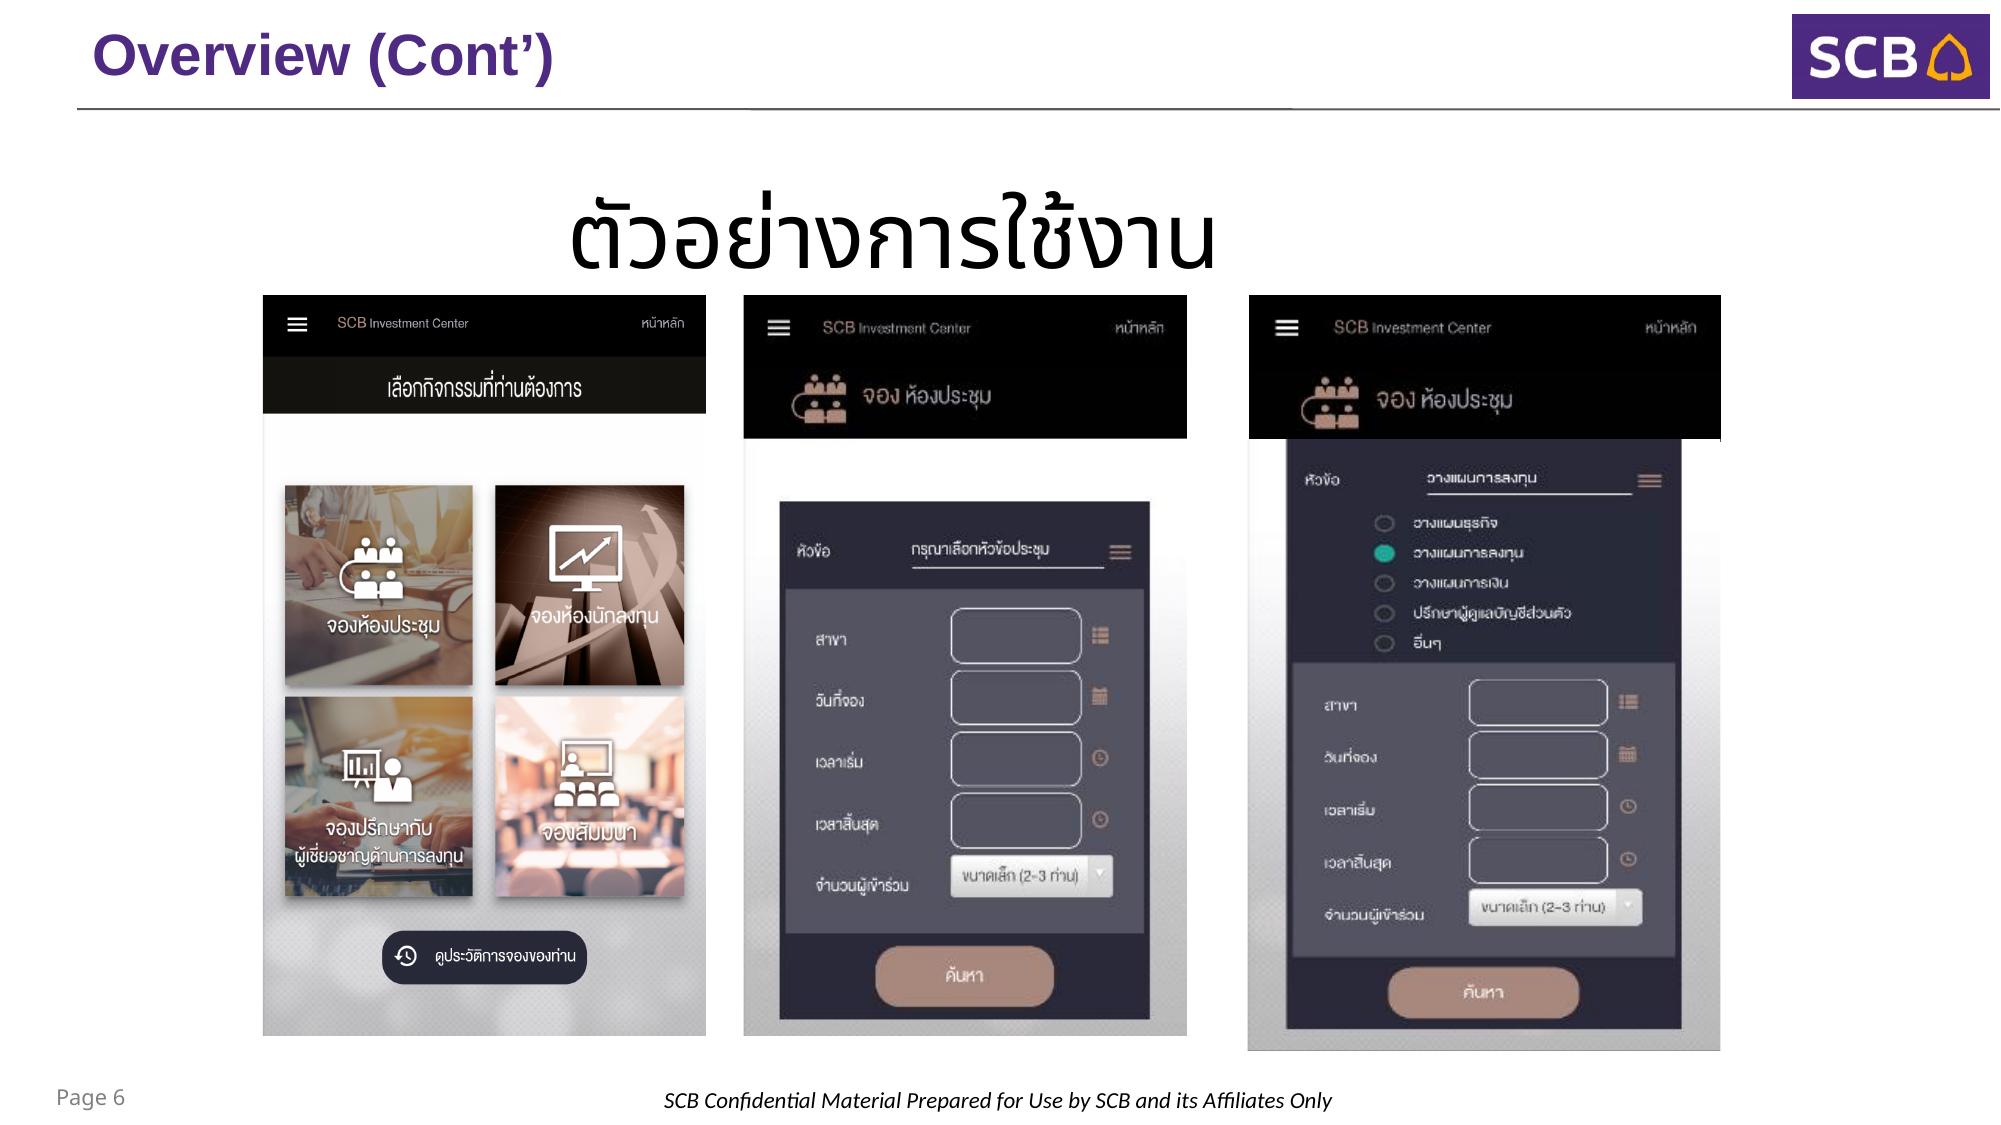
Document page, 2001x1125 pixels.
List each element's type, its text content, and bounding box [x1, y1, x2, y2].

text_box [1247, 295, 1721, 1051]
picture [1792, 14, 1990, 99]
title Overview (Cont’) [77, 9, 1713, 104]
text_box ตัวอย่างการใช้งาน [553, 169, 1236, 295]
picture [743, 295, 1187, 1036]
picture [262, 295, 706, 1036]
